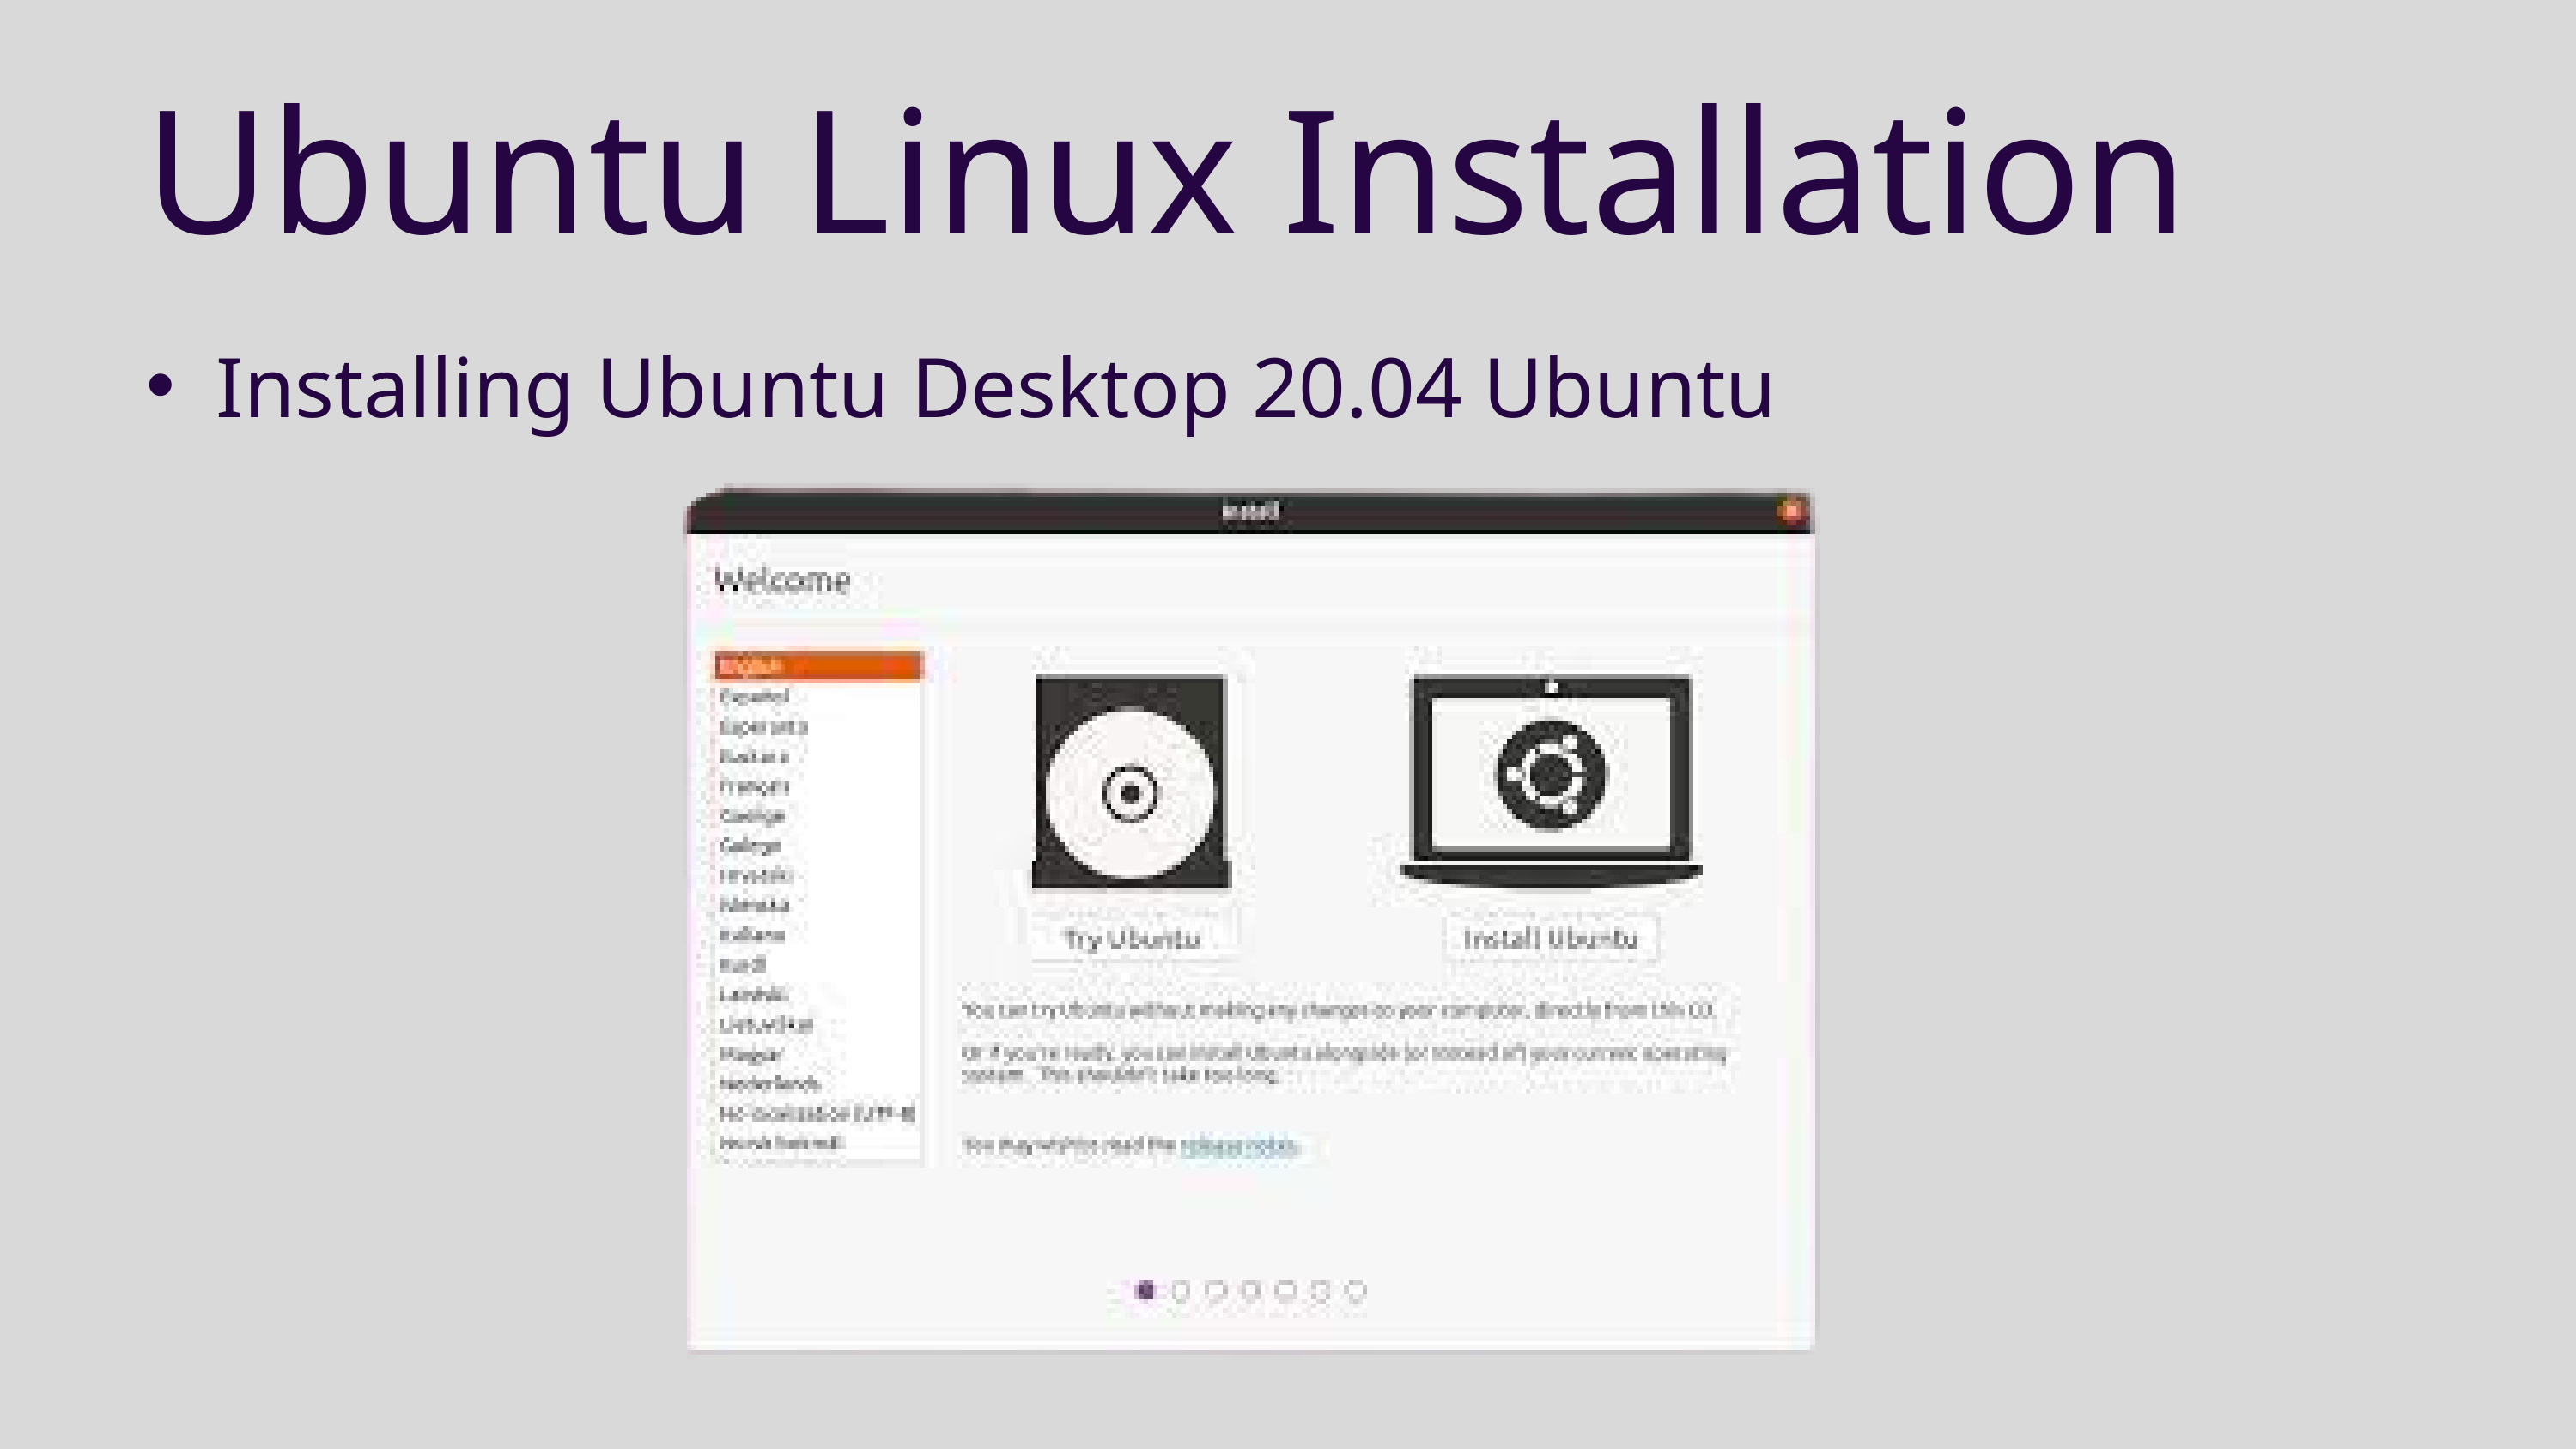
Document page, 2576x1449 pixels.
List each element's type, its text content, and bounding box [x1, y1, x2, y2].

text_box Ubuntu Linux Installation [144, 113, 2406, 269]
picture [659, 460, 1848, 1379]
text_box Installing Ubuntu Desktop 20.04 Ubuntu [76, 318, 2432, 434]
